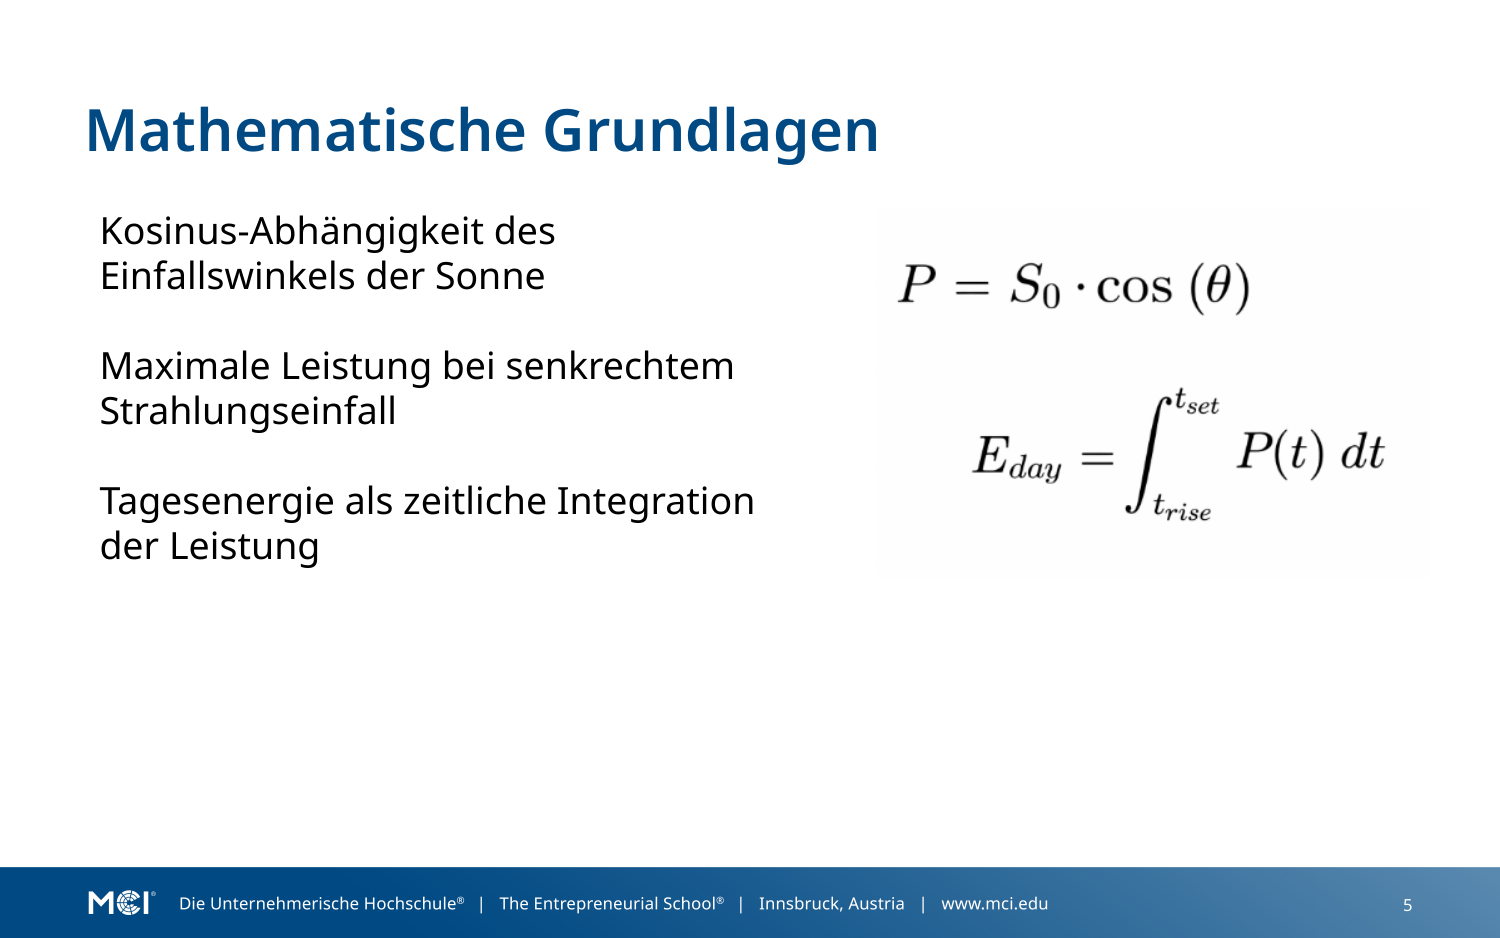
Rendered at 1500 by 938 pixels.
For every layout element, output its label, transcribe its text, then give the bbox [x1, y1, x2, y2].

picture [877, 208, 1430, 578]
text_box Kosinus-Abhängigkeit des Einfallswinkels der Sonne Maximale Leistung bei senkrechtem Strahlungseinfall Tagesenergie als zeitliche Integration der Leistung [84, 199, 835, 575]
text_box Mathematische Grundlagen [84, 101, 1412, 152]
